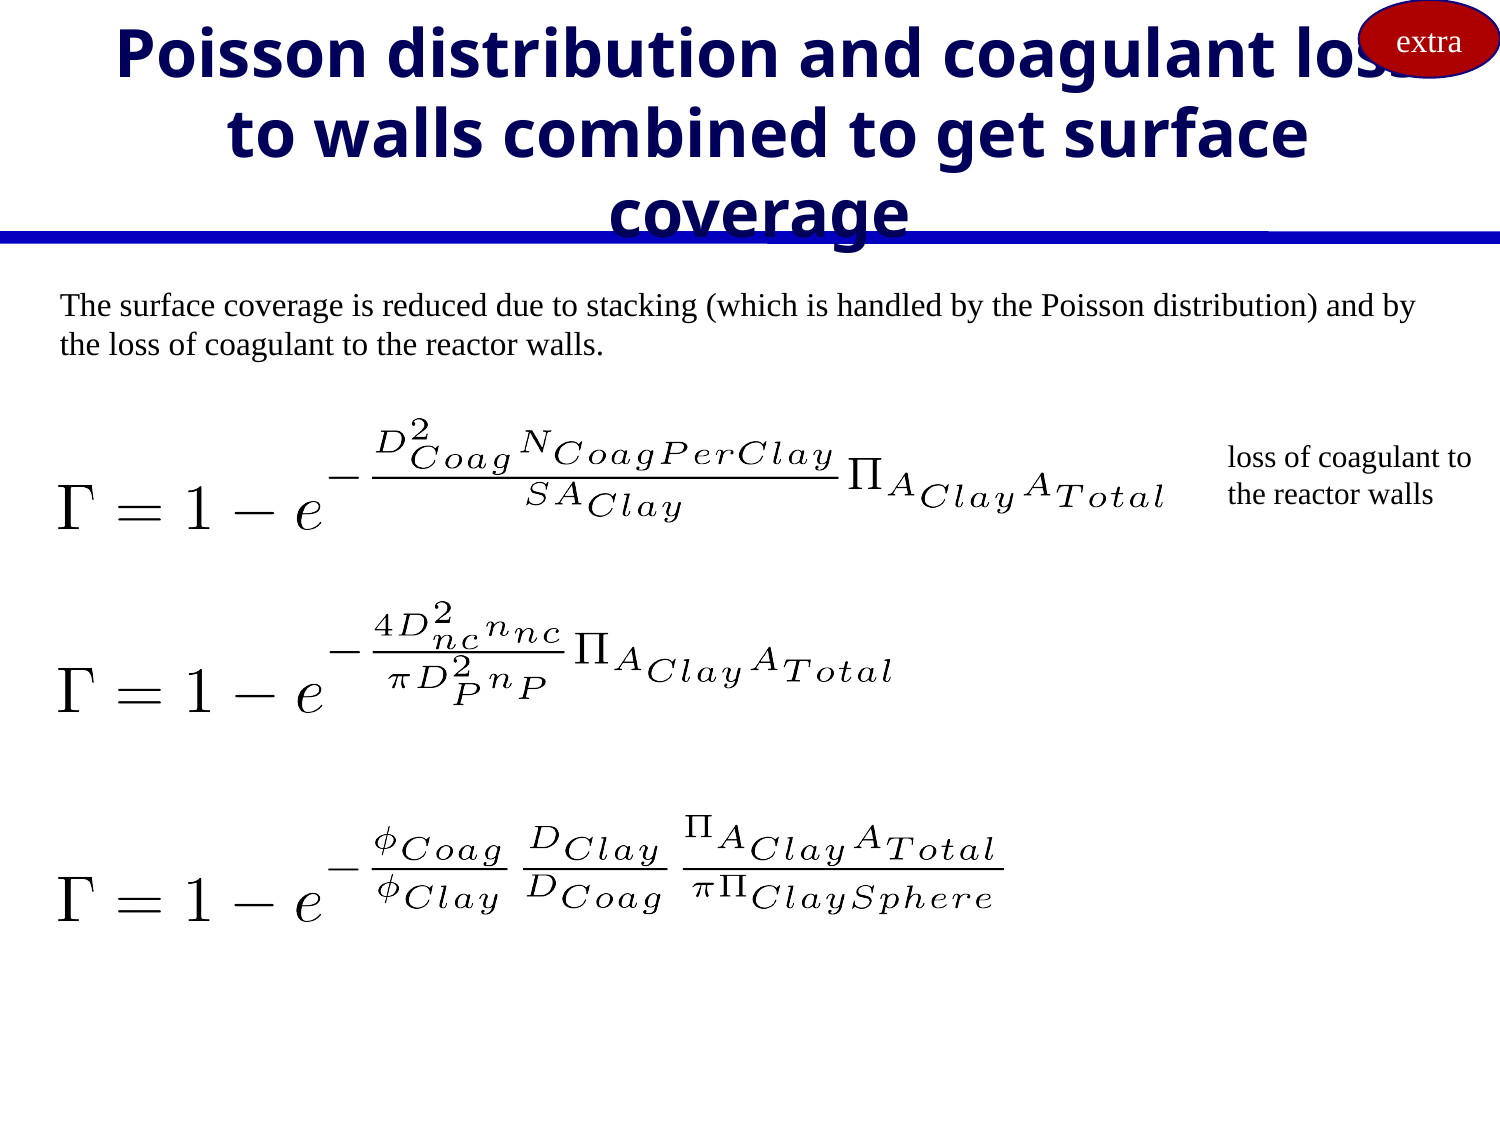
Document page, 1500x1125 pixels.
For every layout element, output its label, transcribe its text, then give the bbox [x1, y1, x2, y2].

picture [57, 418, 1163, 530]
picture [57, 601, 892, 714]
text_box The surface coverage is reduced due to stacking (which is handled by the Poisson distribution) and by the loss of coagulant to the reactor walls. [45, 275, 1455, 370]
title Poisson distribution and coagulant loss to walls combined to get surface coverage [75, 37, 1463, 225]
text_box loss of coagulant to the reactor walls [1212, 428, 1500, 519]
picture [57, 815, 1004, 922]
text_box extra [1358, 0, 1500, 78]
